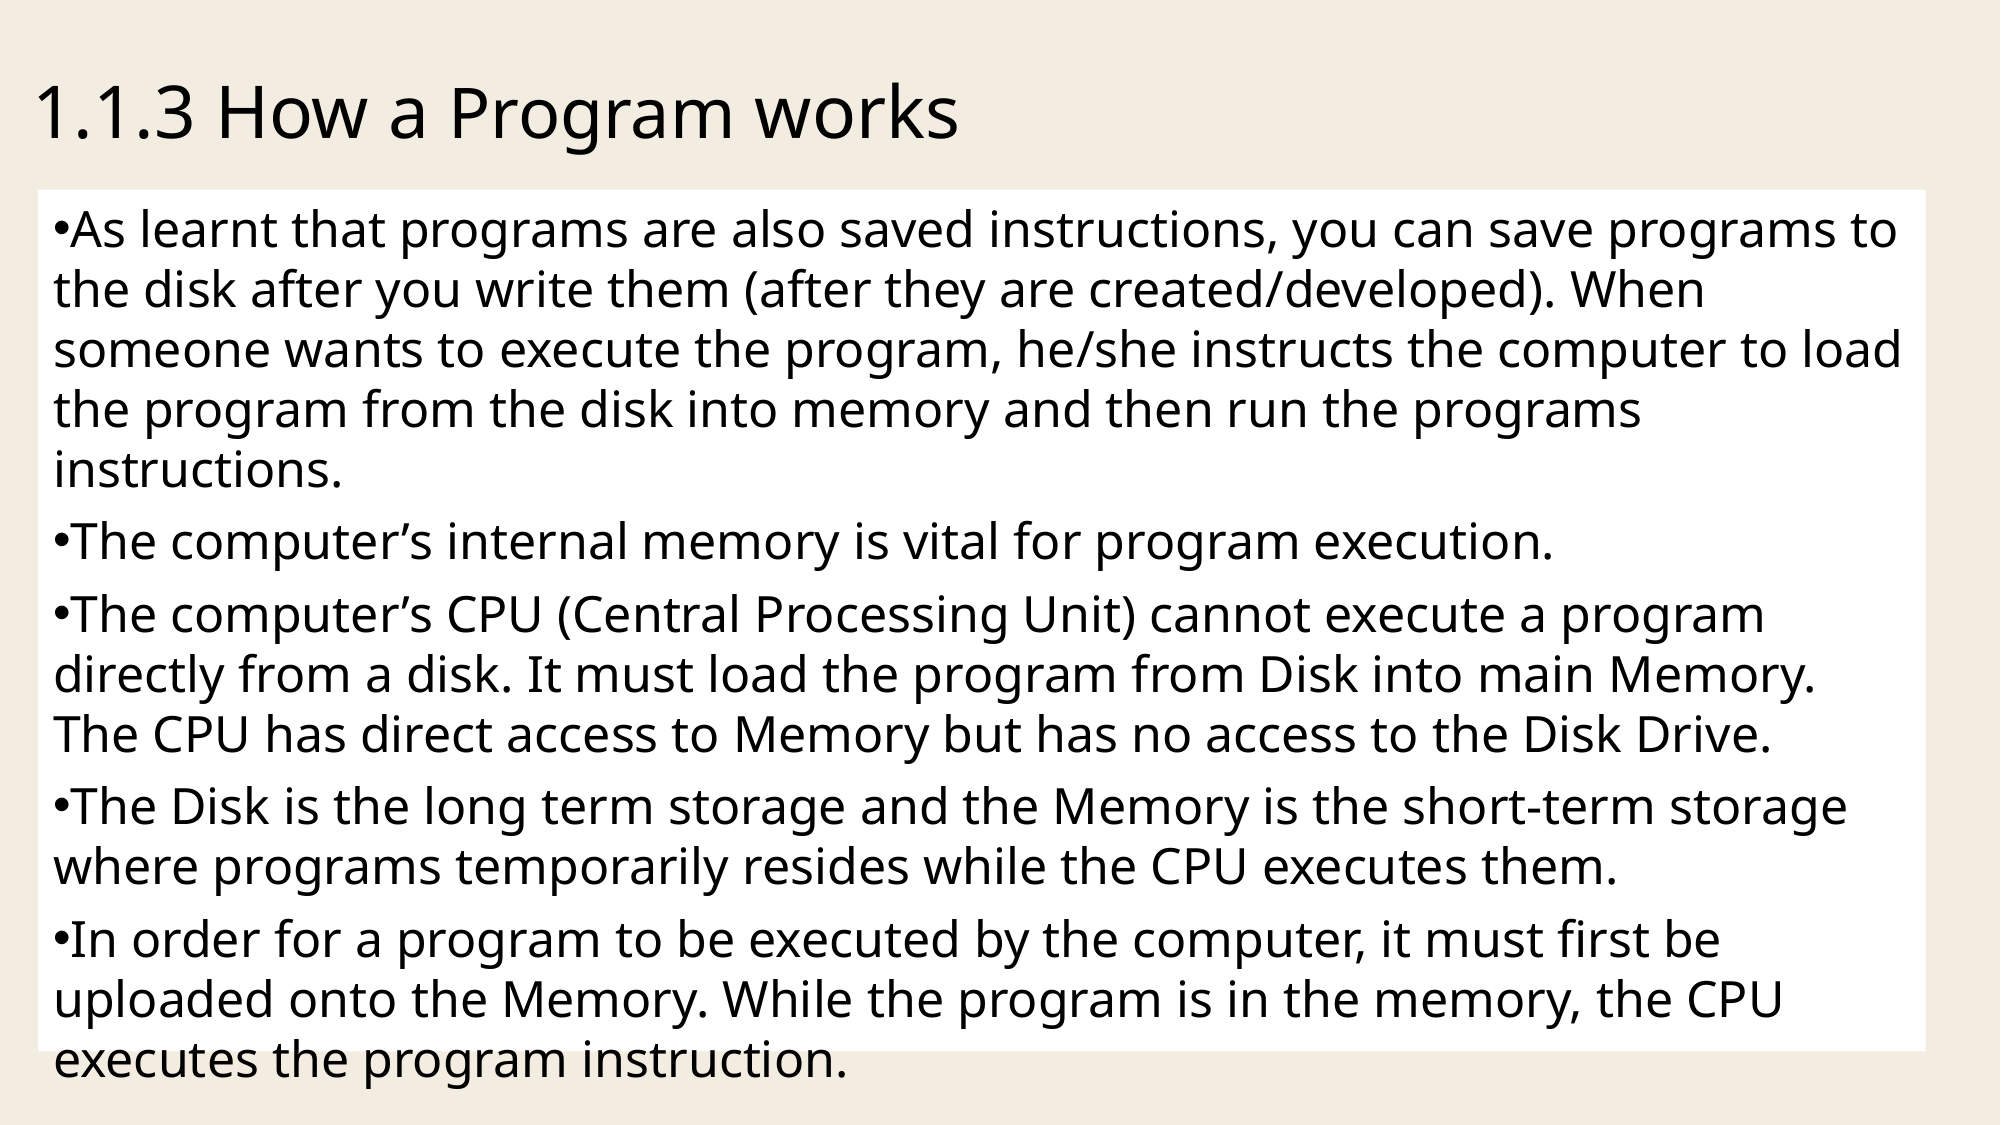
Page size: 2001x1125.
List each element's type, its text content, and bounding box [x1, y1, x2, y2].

list As learnt that programs are also saved instructions, you can save programs to the disk after you write them (after they are created/developed). When someone wants to execute the program, he/she instructs the computer to load the program from the disk into memory and then run the programs instructions. The computer’s internal memory is vital for program execution. The computer’s CPU (Central Processing Unit) cannot execute a program directly from a disk. It must load the program from Disk into main Memory. The CPU has direct access to Memory but has no access to the Disk Drive. The Disk is the long term storage and the Memory is the short-term storage where programs temporarily resides while the CPU executes them. In order for a program to be executed by the computer, it must first be uploaded onto the Memory. While the program is in the memory, the CPU executes the program instruction. [38, 189, 1926, 1052]
text_box 1.1.3 How a Program works [12, 54, 1243, 164]
